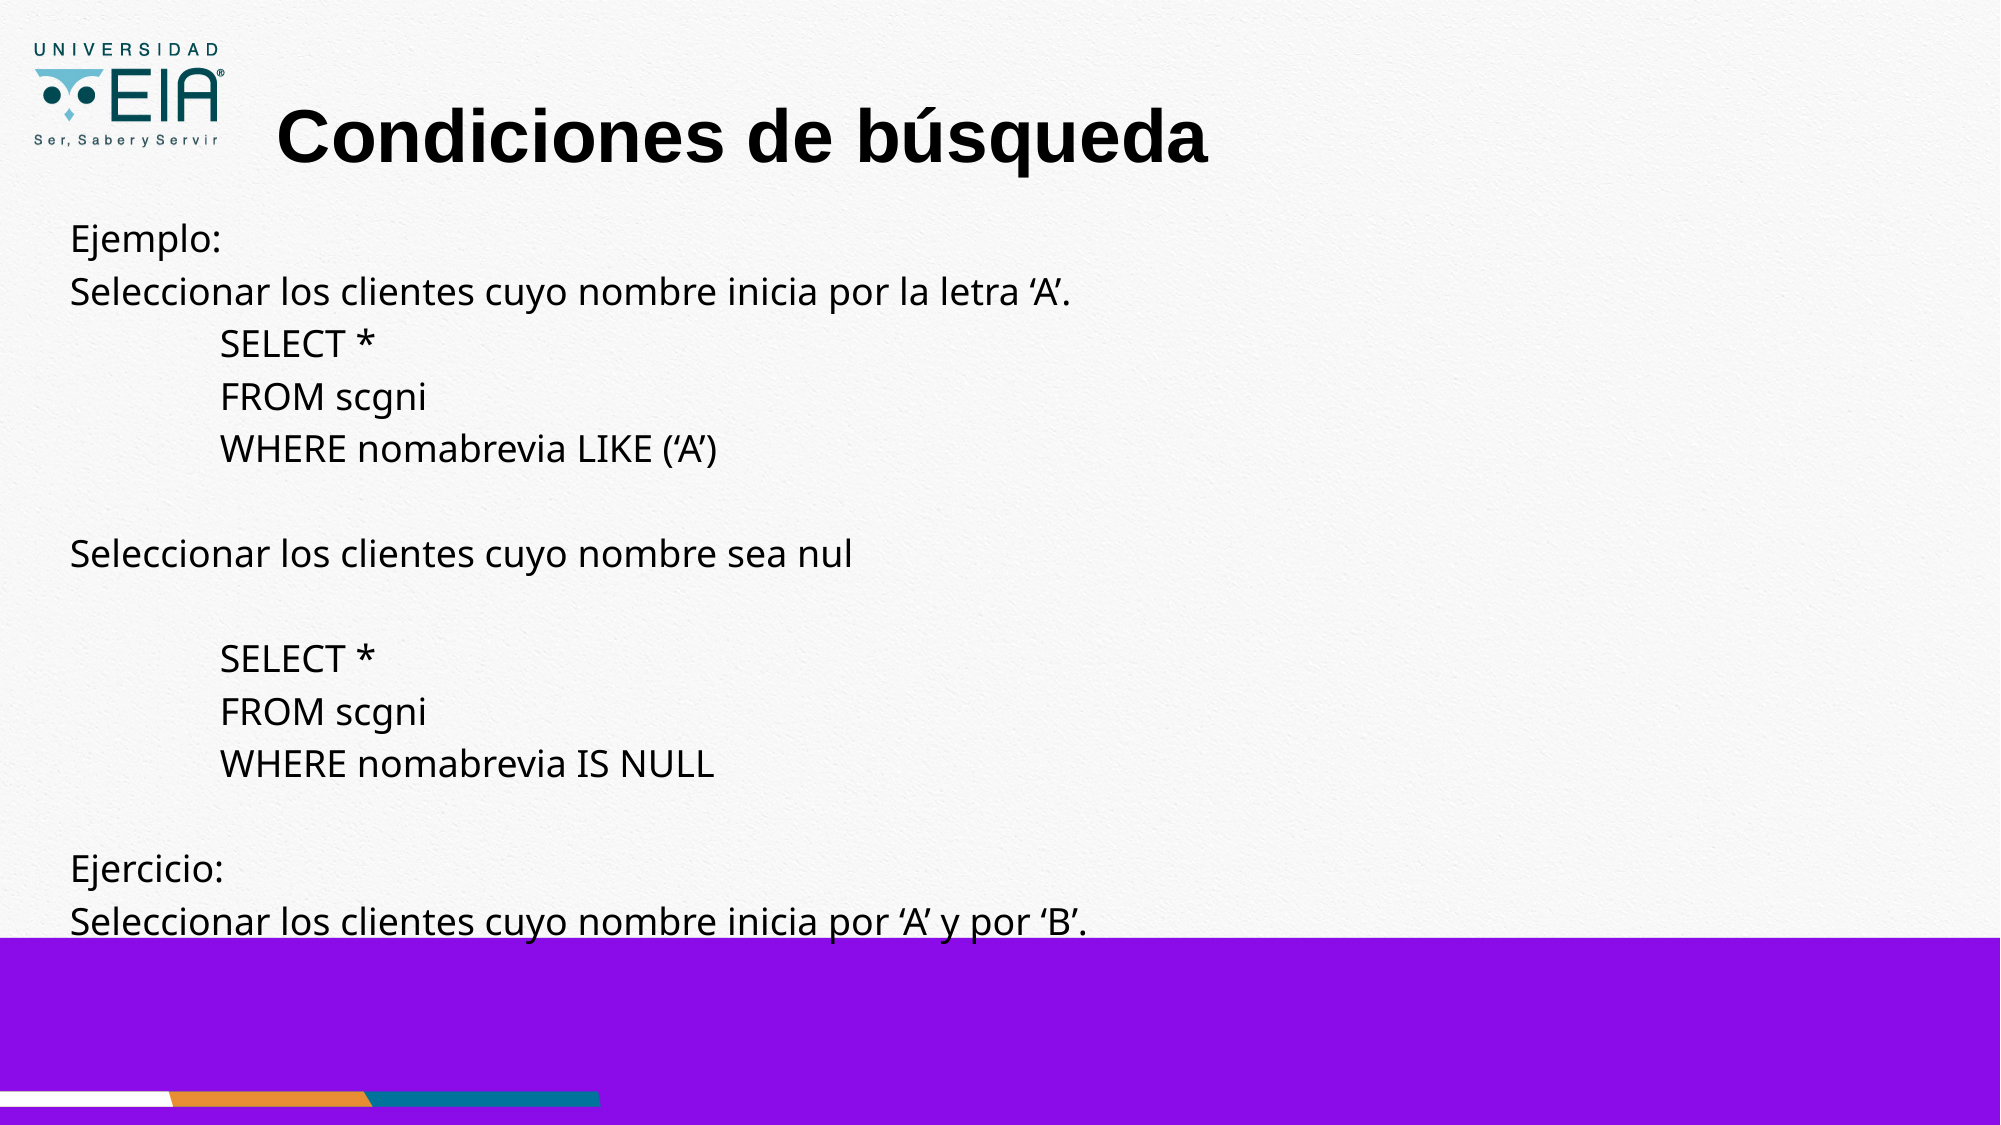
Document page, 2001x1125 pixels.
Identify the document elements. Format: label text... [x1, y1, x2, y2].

title Condiciones de búsqueda [261, 29, 1956, 208]
text_box Ejemplo: Seleccionar los clientes cuyo nombre inicia por la letra ‘A’. SELECT * FROM scgni WHERE nomabrevia LIKE (‘A’) Seleccionar los clientes cuyo nombre sea nul SELECT * FROM scgni WHERE nomabrevia IS NULL Ejercicio: Seleccionar los clientes cuyo nombre inicia por ‘A’ y por ‘B’. [54, 208, 1961, 1071]
picture [0, 0, 2000, 1125]
